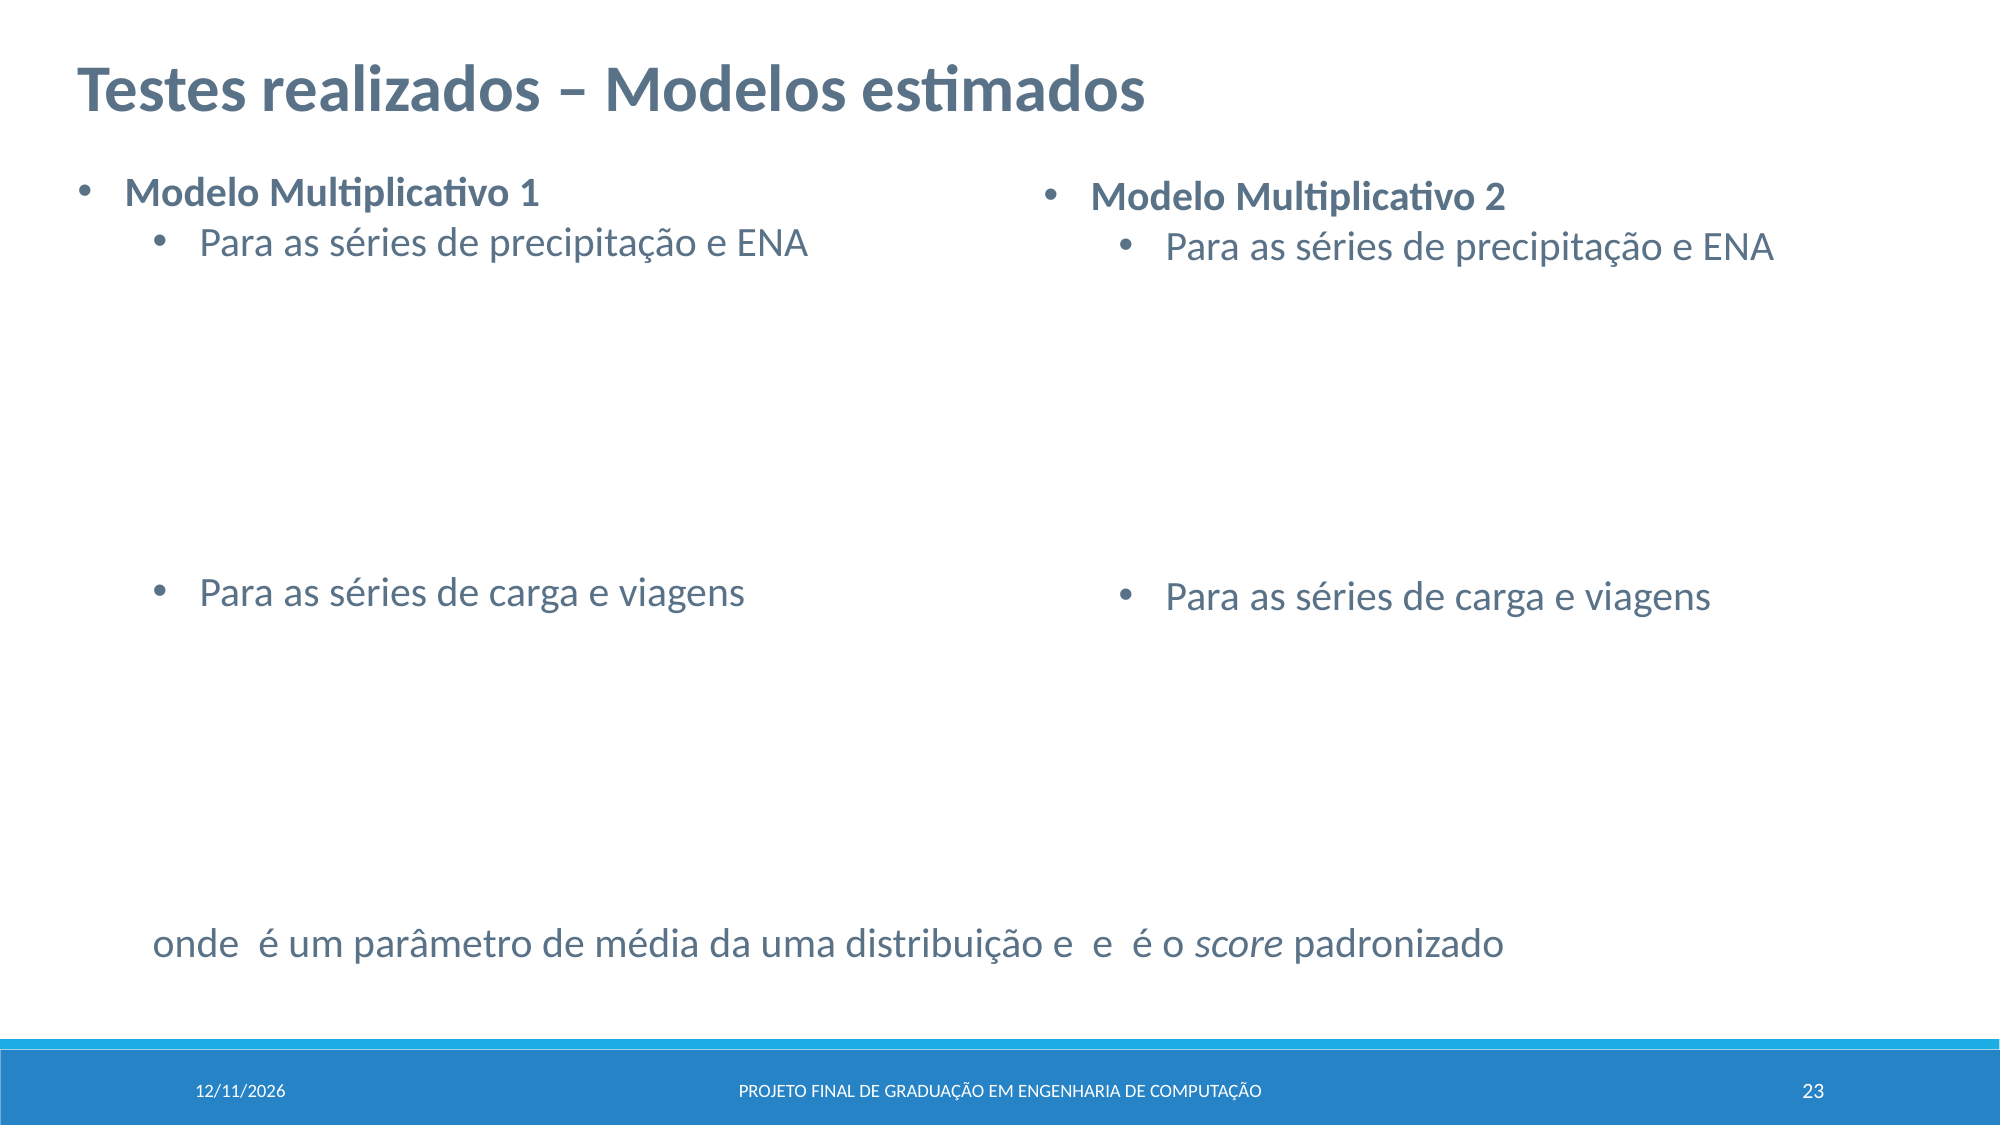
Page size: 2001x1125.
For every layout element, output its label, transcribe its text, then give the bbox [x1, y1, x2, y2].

footer Projeto Final de Graduação em Engenharia de computação [604, 1059, 1396, 1120]
slide_number 23 [1624, 1059, 1840, 1120]
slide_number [180, 1059, 586, 1120]
text_box Modelo Multiplicativo 2 Para as séries de precipitação e ENA Para as séries de carga e viagens [1028, 161, 2000, 677]
